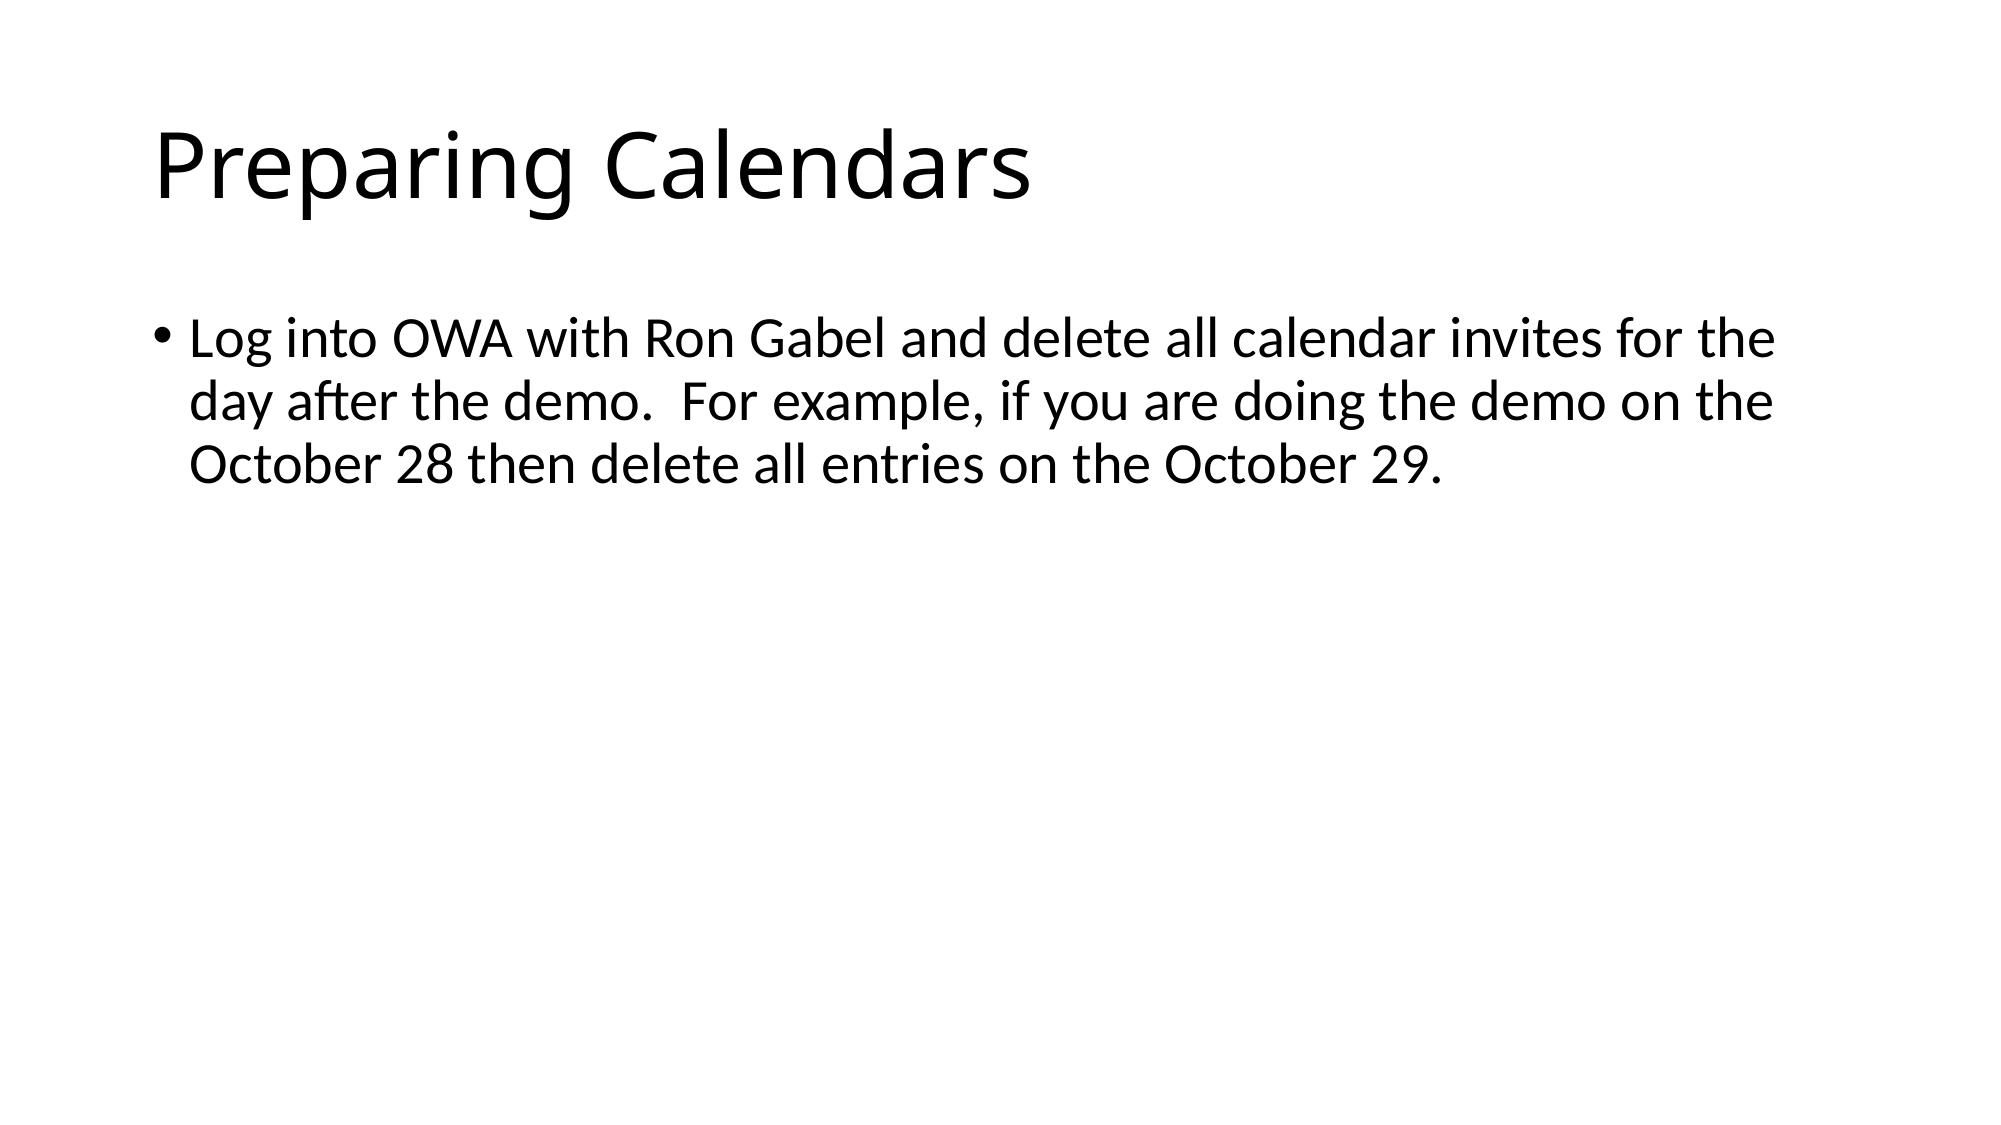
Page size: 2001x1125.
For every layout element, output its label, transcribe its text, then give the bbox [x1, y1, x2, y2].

title Preparing Calendars [137, 59, 1863, 278]
list Log into OWA with Ron Gabel and delete all calendar invites for the day after the demo. For example, if you are doing the demo on the October 28 then delete all entries on the October 29. [137, 299, 1863, 1014]
